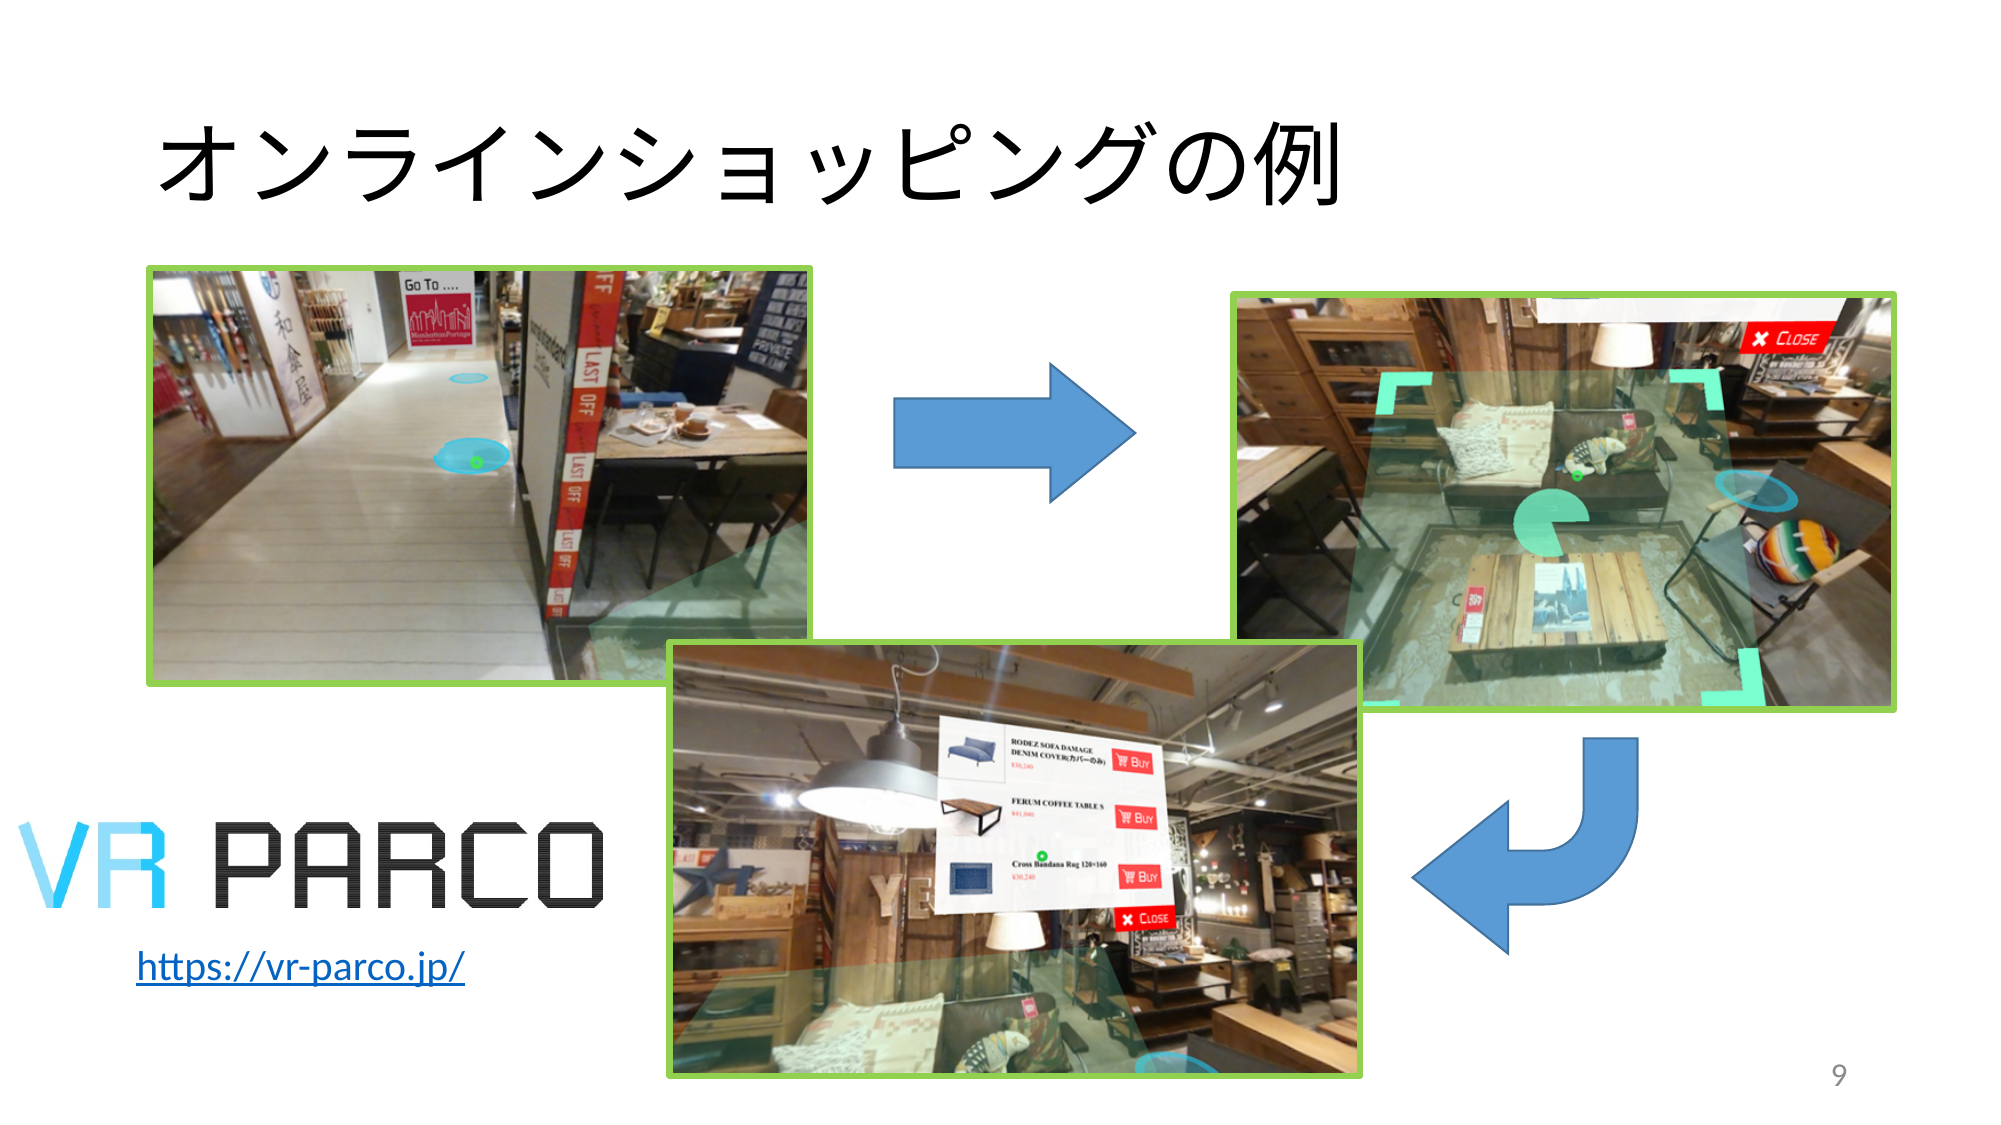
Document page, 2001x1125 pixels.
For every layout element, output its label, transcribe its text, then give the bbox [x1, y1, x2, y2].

title オンラインショッピングの例 [137, 59, 1863, 278]
picture [18, 819, 604, 909]
text_box https://vr-parco.jp/ [121, 931, 500, 1047]
slide_number 9 [1412, 1042, 1863, 1103]
text_box [1410, 737, 1639, 956]
text_box [893, 361, 1137, 505]
picture [152, 271, 1891, 1073]
